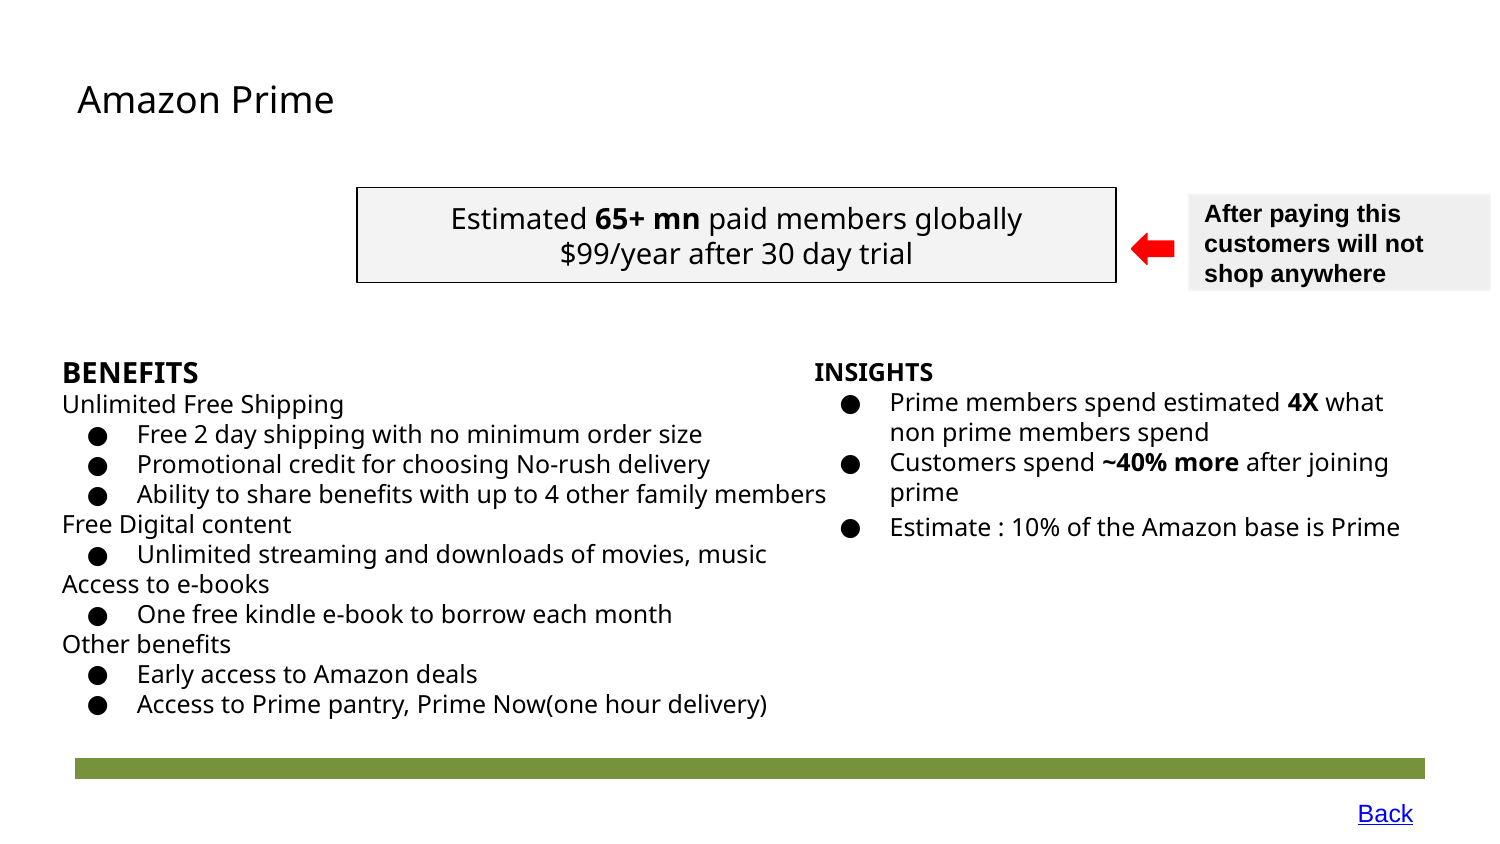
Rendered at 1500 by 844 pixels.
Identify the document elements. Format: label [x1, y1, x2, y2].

title [62, 53, 1413, 144]
text_box [46, 338, 1422, 759]
text_box [1164, 796, 1429, 828]
text_box [357, 187, 1117, 283]
text_box [1131, 233, 1174, 265]
text_box [1189, 194, 1491, 291]
